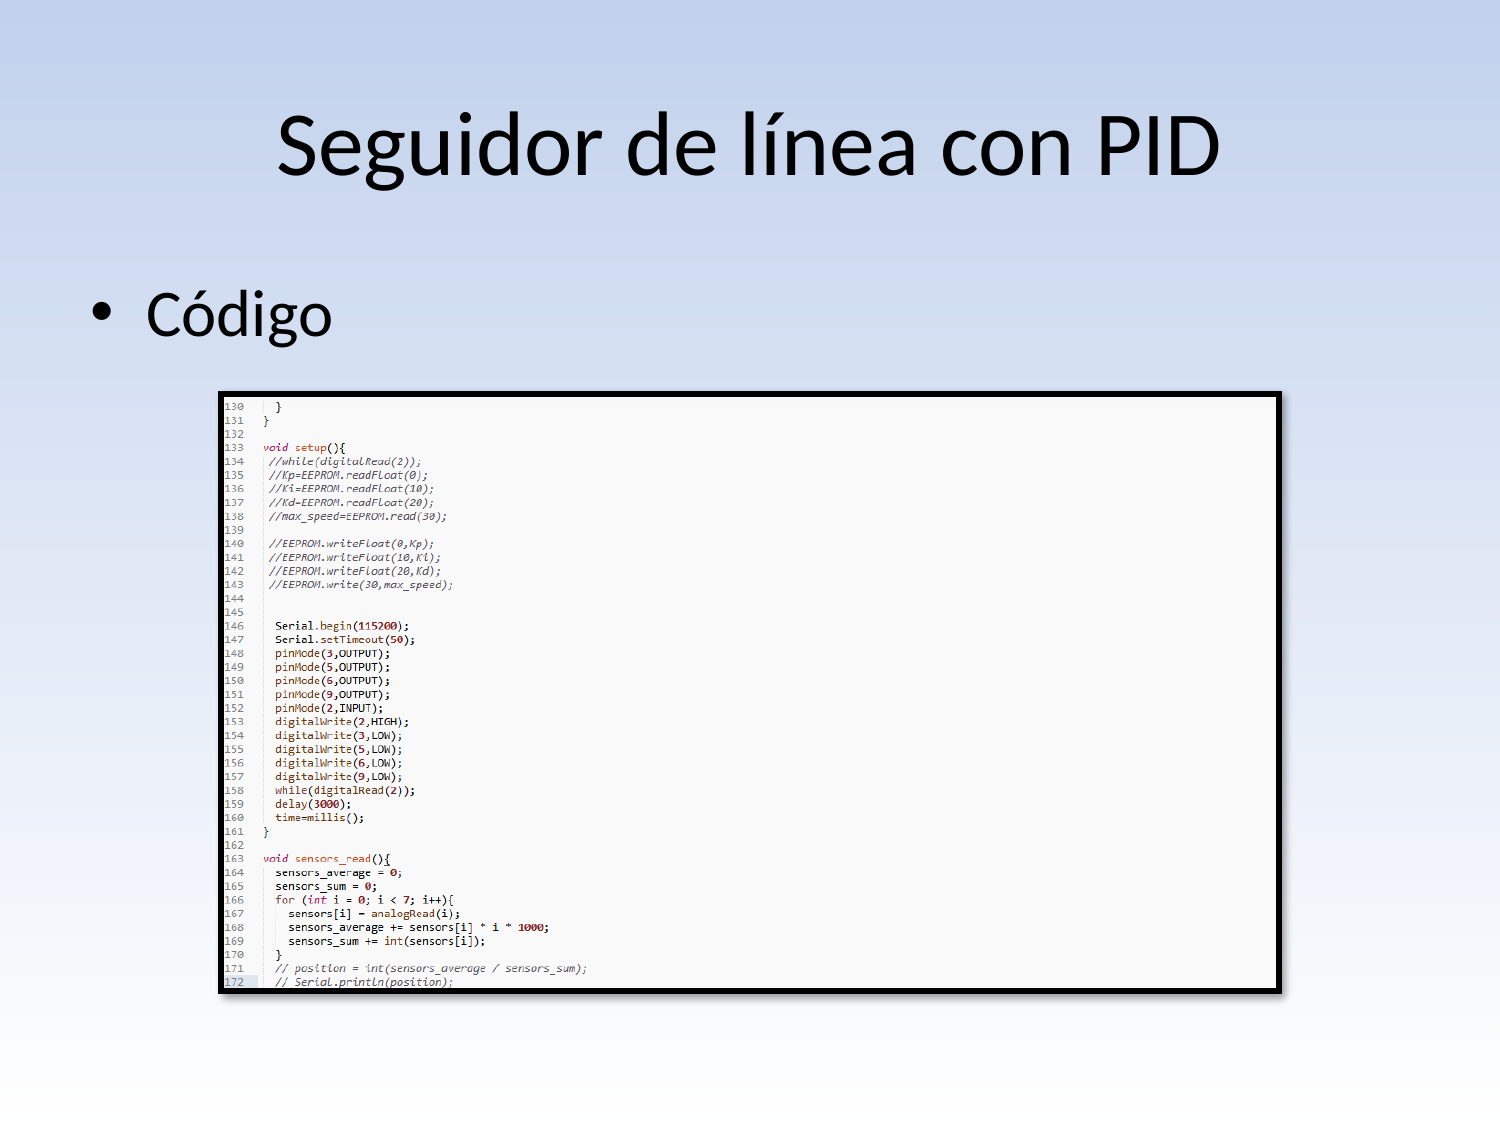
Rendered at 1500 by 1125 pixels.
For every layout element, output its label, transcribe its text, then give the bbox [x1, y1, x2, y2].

picture [224, 396, 1276, 988]
list Código [75, 262, 1425, 1005]
title Seguidor de línea con PID [75, 45, 1425, 233]
